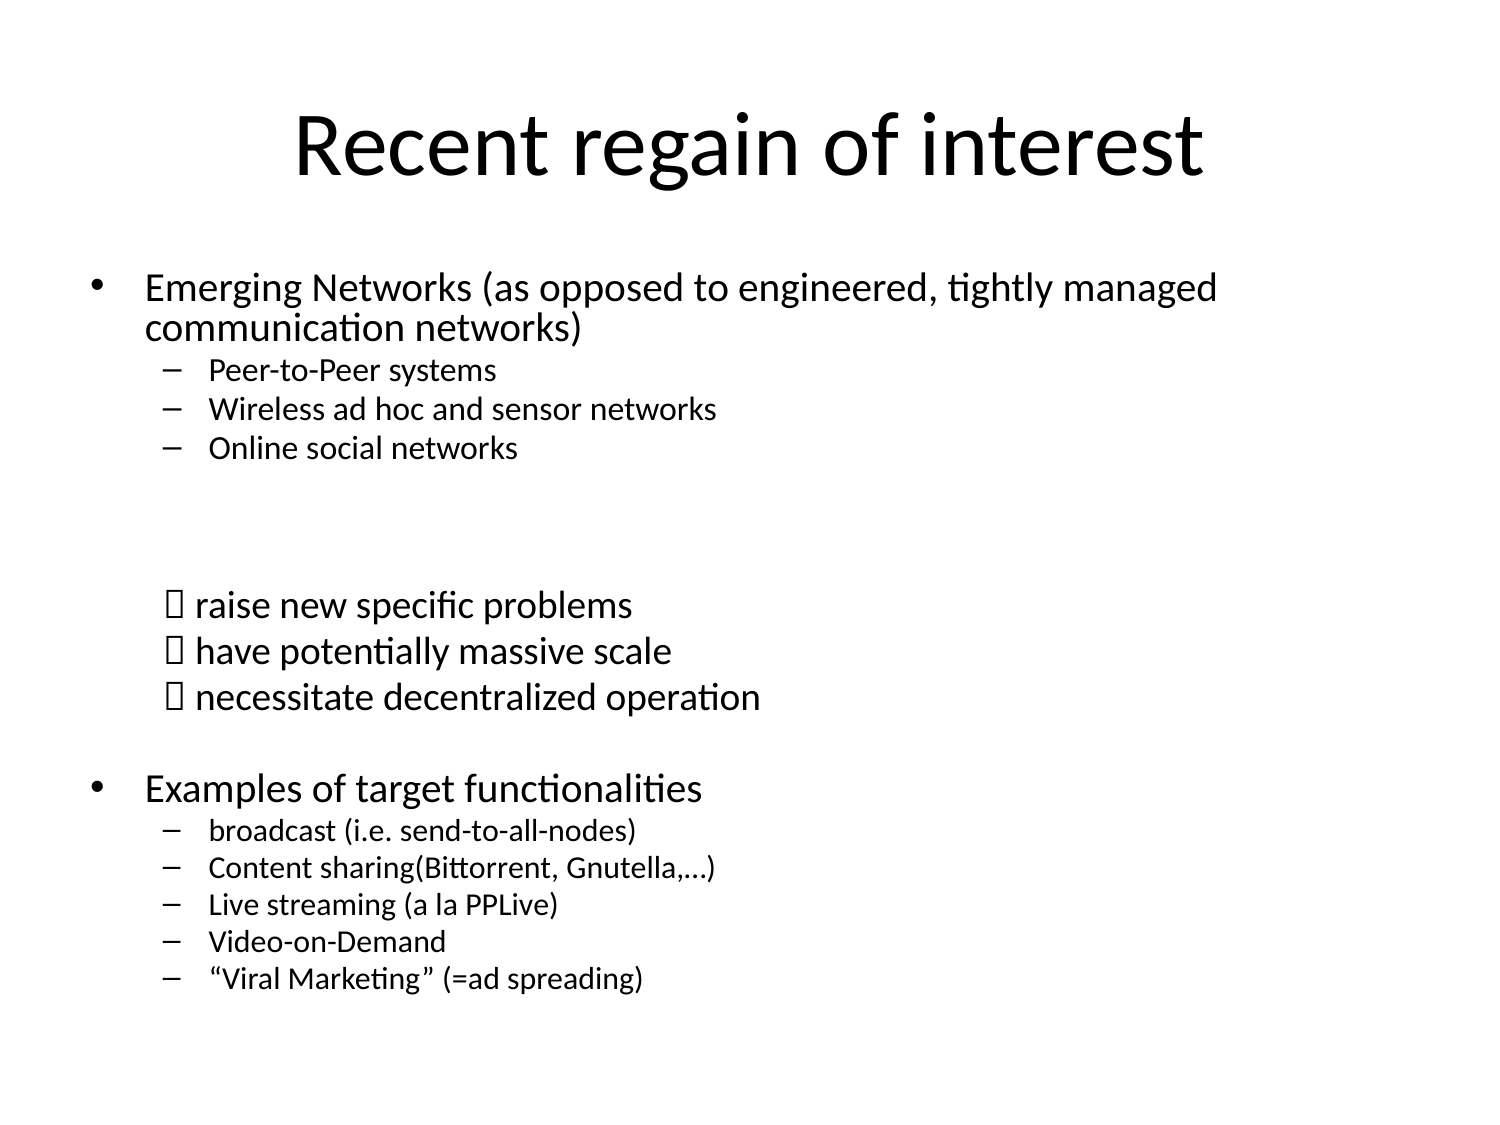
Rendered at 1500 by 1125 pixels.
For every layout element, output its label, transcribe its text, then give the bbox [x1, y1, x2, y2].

list Emerging Networks (as opposed to engineered, tightly managed communication networks) Peer-to-Peer systems Wireless ad hoc and sensor networks Online social networks  raise new specific problems  have potentially massive scale  necessitate decentralized operation Examples of target functionalities broadcast (i.e. send-to-all-nodes) Content sharing(Bittorrent, Gnutella,…) Live streaming (a la PPLive) Video-on-Demand “Viral Marketing” (=ad spreading) [75, 262, 1425, 1005]
title Recent regain of interest [75, 45, 1425, 233]
